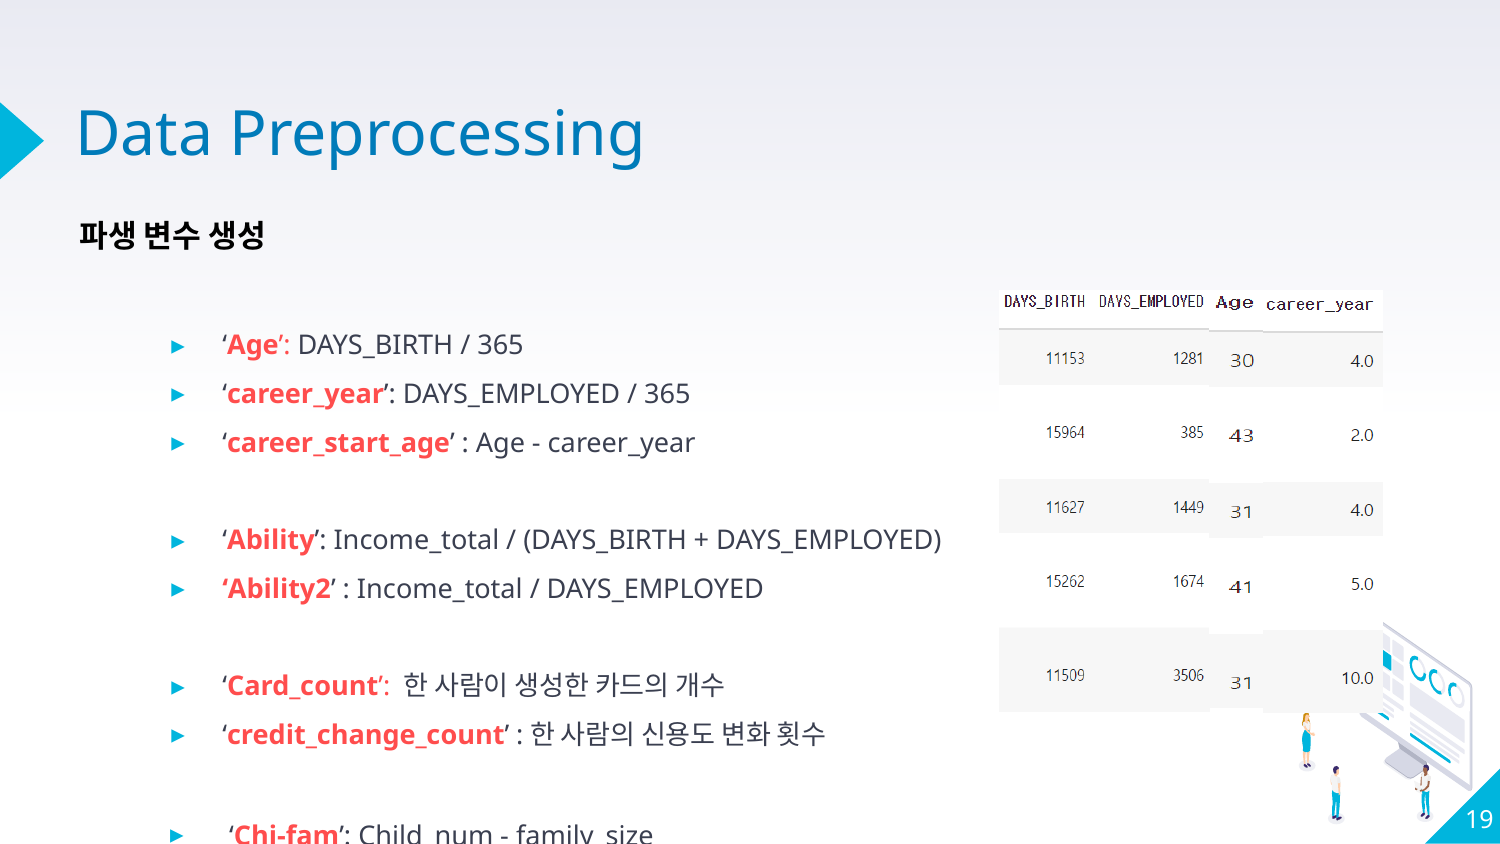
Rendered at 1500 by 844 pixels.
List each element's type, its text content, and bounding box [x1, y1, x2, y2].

text_box 파생 변수 생성 [64, 200, 422, 269]
slide_number ‹#› [1418, 760, 1494, 838]
title Data Preprocessing [75, 107, 715, 185]
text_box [999, 289, 1383, 713]
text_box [1298, 607, 1473, 825]
subtitle ‘Age’: DAYS_BIRTH / 365 ‘career_year’: DAYS_EMPLOYED / 365 ‘career_start_age’ : Age - career_year ‘Ability’: Income_total / (DAYS_BIRTH + DAYS_EMPLOYED) ‘Ability2’ : Income_total / DAYS_EMPLOYED ‘Card_count’: 한 사람이 생성한 카드의 개수 ‘credit_change_count’ :한 사람의 신용도 변화 횟수 ‘Chi-fam’: Child_num - family_size [147, 311, 1014, 844]
